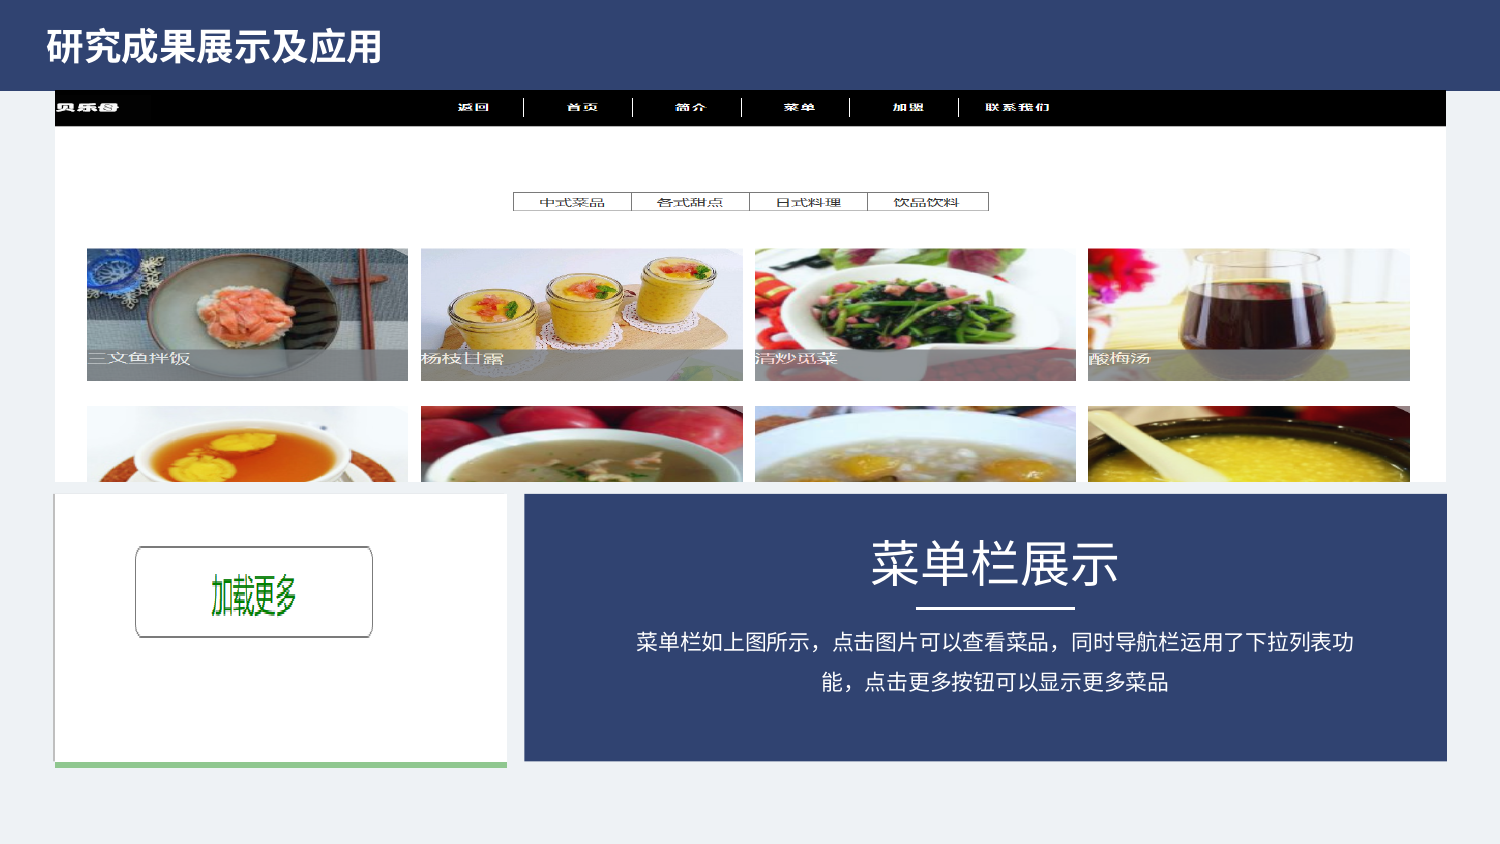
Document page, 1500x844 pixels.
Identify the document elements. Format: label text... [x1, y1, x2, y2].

text_box 菜单栏展示 [855, 525, 1136, 601]
text_box 研究成果展示及应用 [32, 15, 400, 75]
text_box 菜单栏如上图所示，点击图片可以查看菜品，同时导航栏运用了下拉列表功能，点击更多按钮可以显示更多菜品 [612, 608, 1379, 702]
picture [55, 494, 507, 768]
picture [55, 90, 1446, 482]
